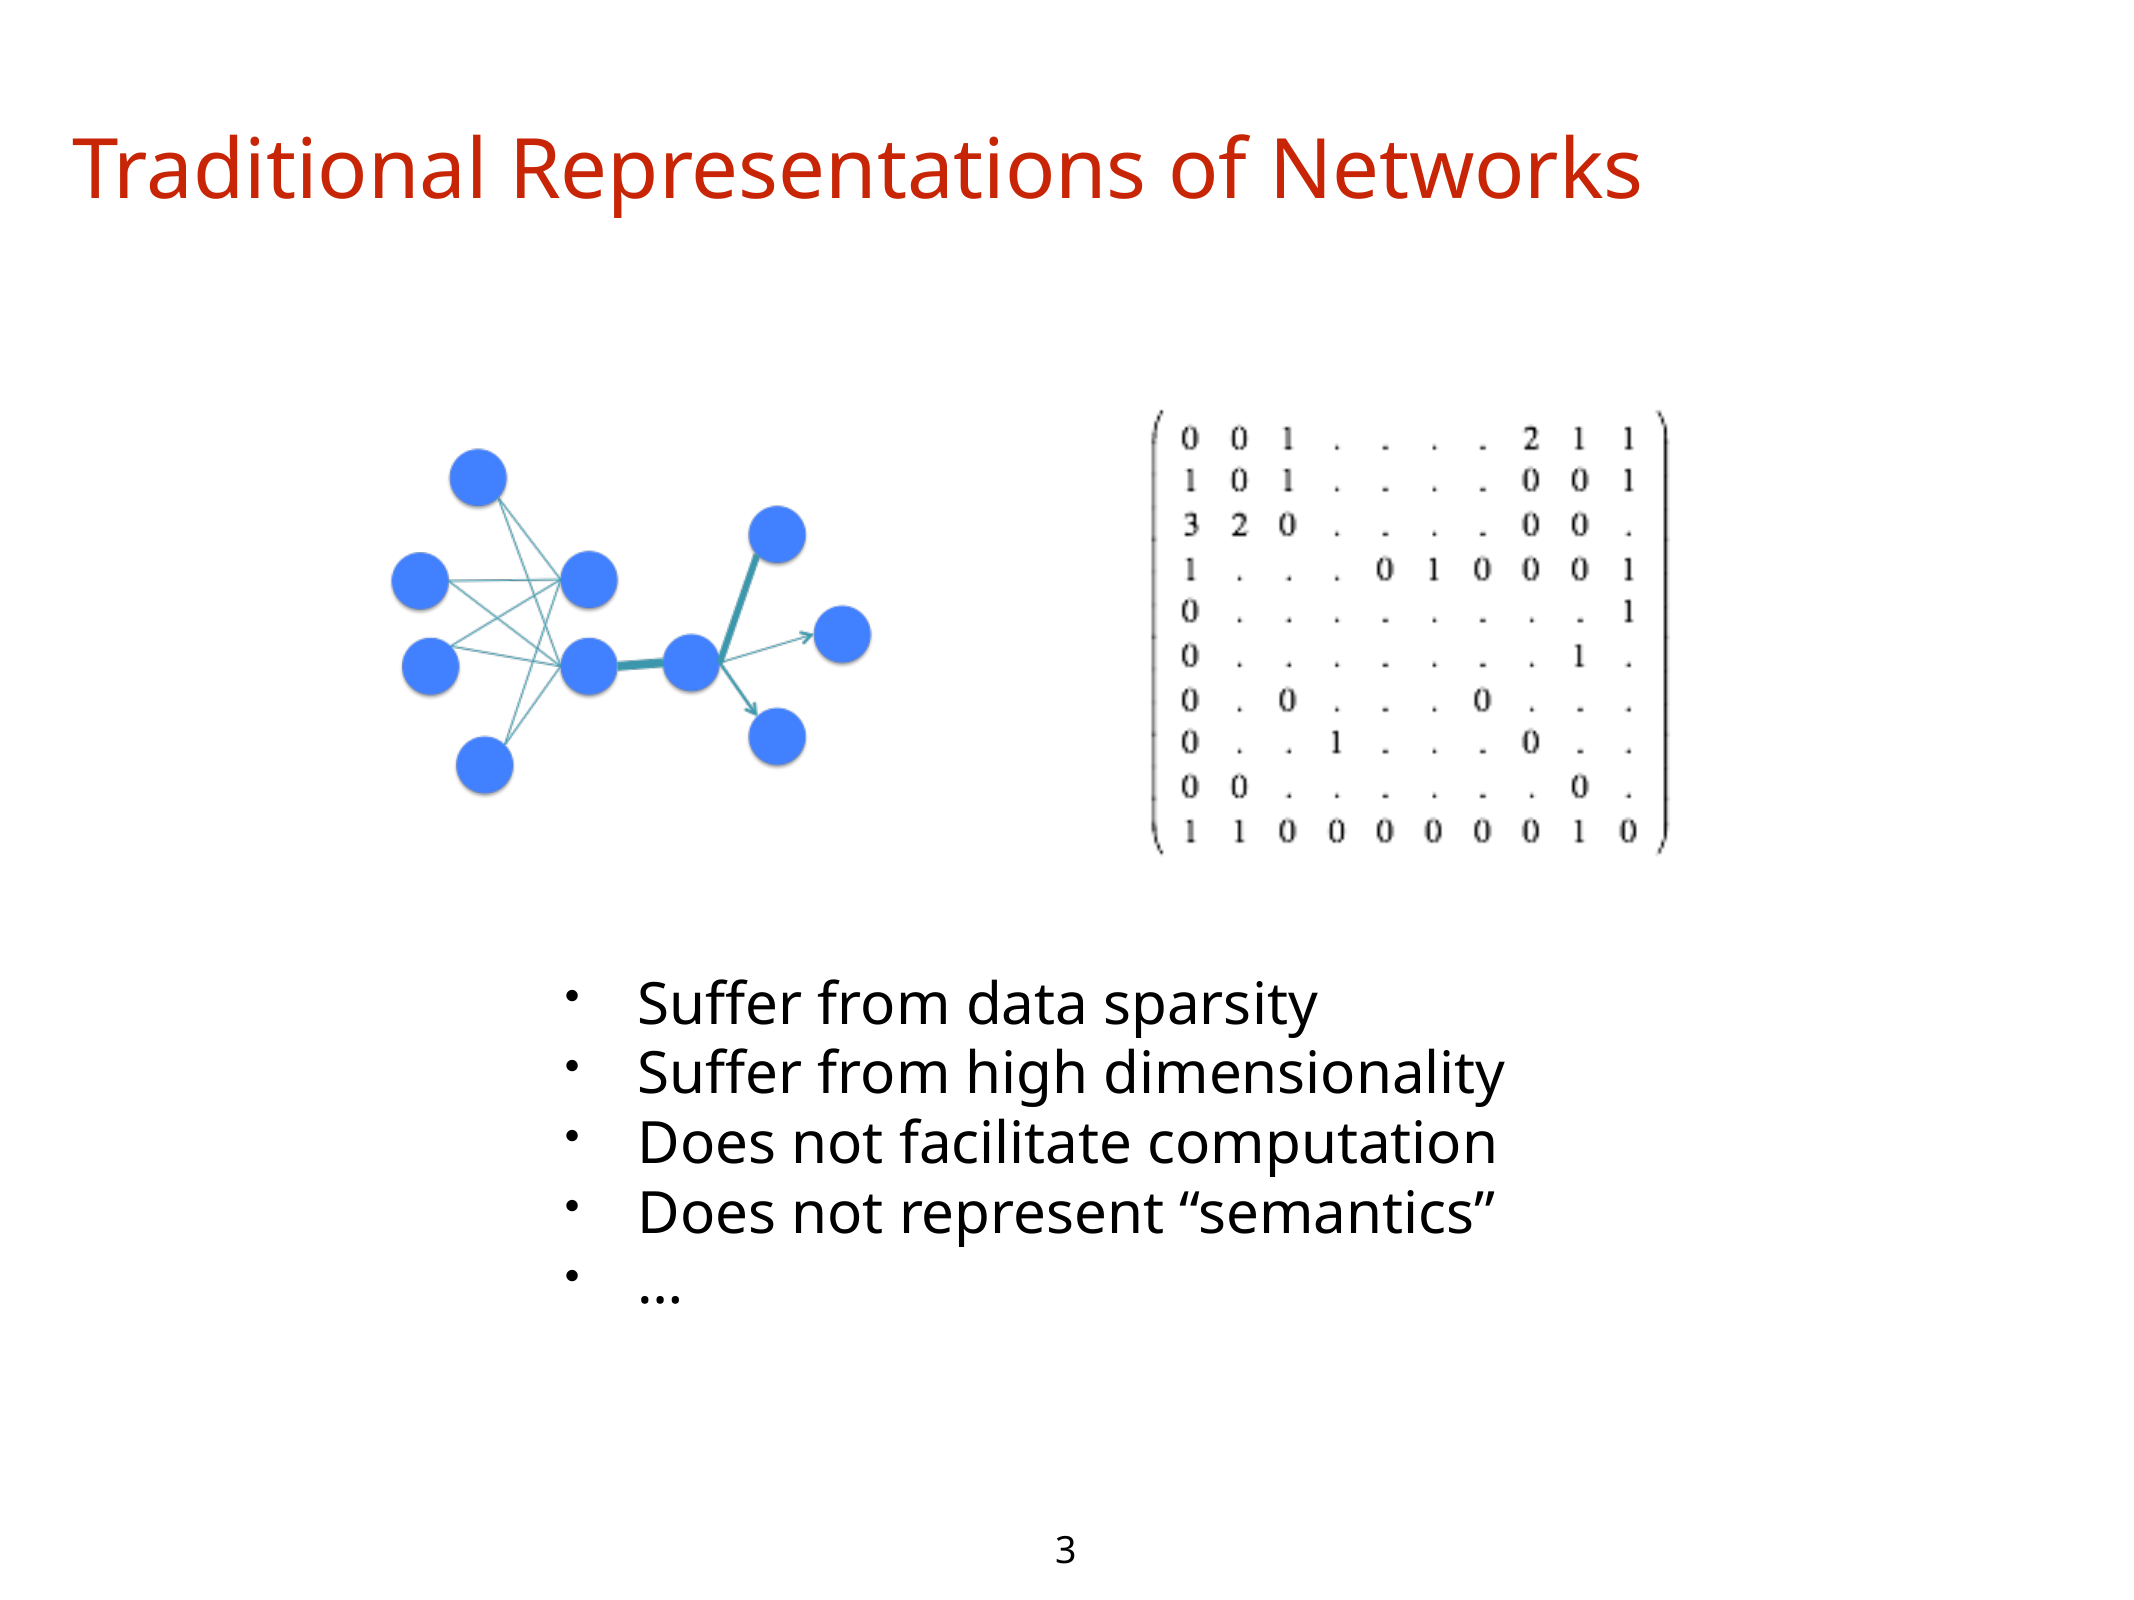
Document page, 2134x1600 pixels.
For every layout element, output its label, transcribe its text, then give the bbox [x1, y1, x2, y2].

slide_number 3 [1034, 1517, 1097, 1581]
text_box Suffer from data sparsity Suffer from high dimensionality Does not facilitate computation Does not represent “semantics” … [556, 957, 1514, 1324]
picture [1146, 402, 1677, 860]
picture [386, 446, 876, 802]
text_box Traditional Representations of Networks [63, 106, 1654, 224]
